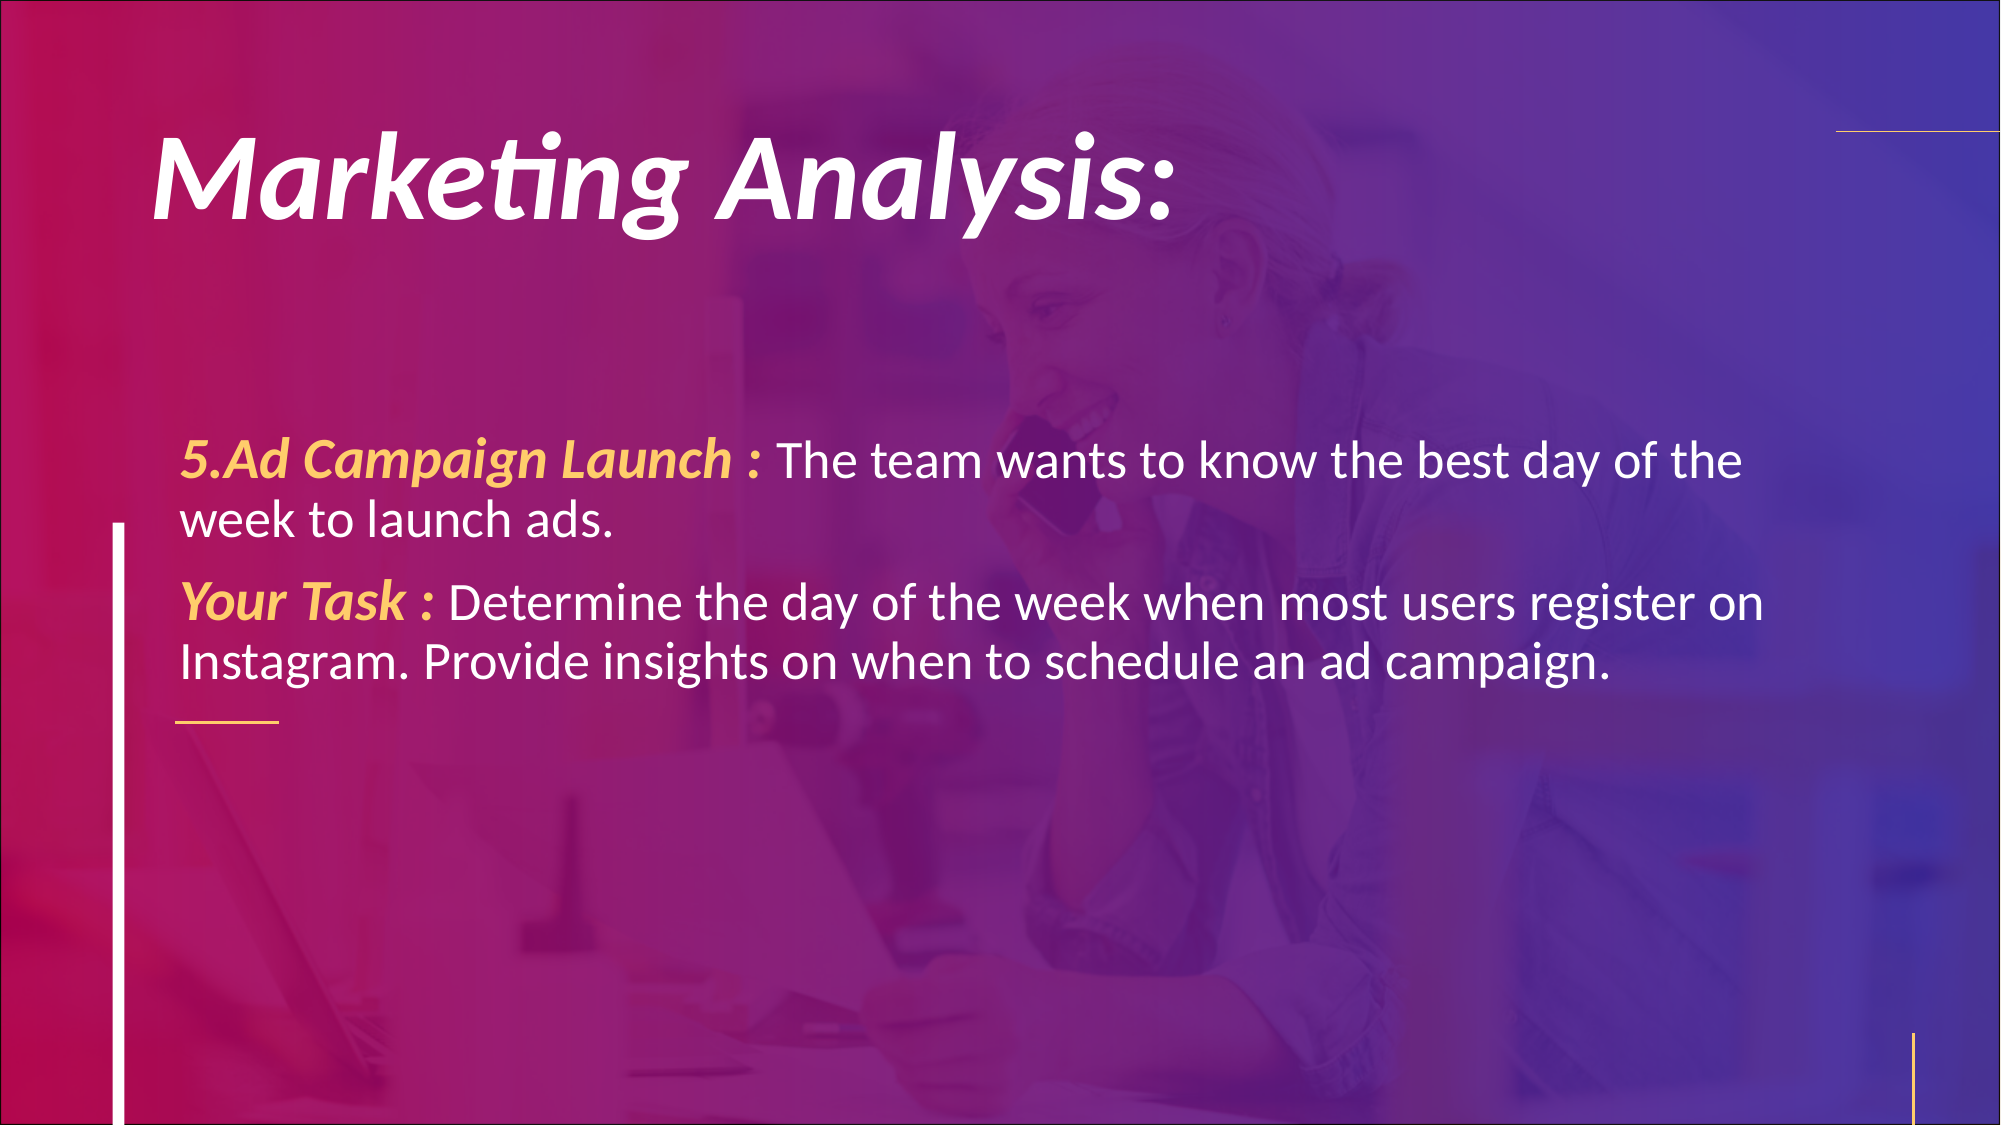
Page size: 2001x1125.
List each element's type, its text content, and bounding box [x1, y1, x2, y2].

title Marketing Analysis: [134, 99, 1484, 255]
list 5.Ad Campaign Launch : The team wants to know the best day of the week to launch ads. Your Task : Determine the day of the week when most users register on Instagram. Provide insights on when to schedule an ad campaign. [164, 420, 1890, 729]
